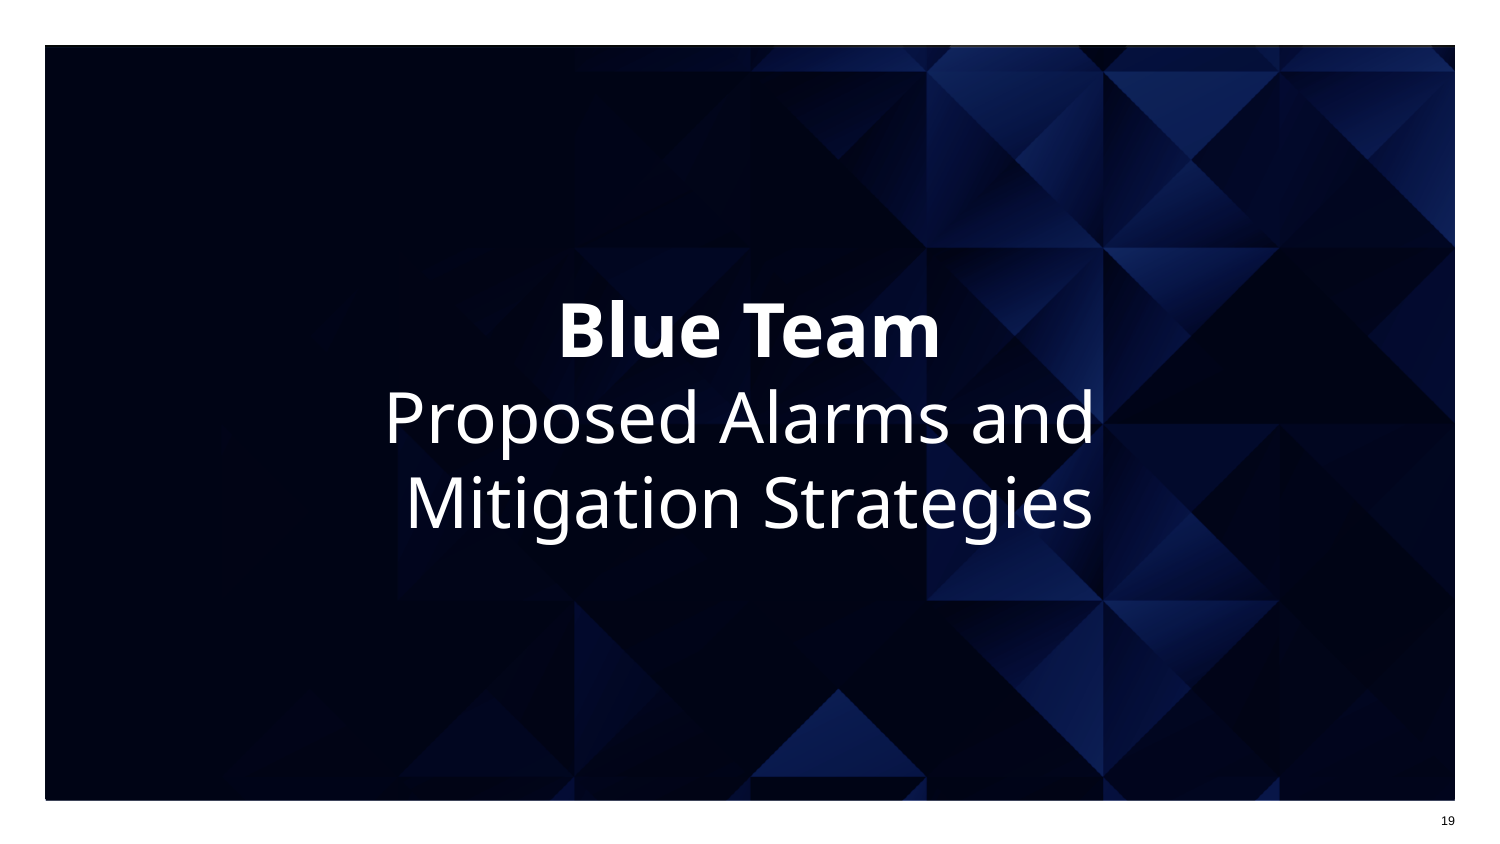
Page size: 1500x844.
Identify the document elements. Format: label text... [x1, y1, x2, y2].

picture [44, 45, 1456, 802]
text_box 19 [1411, 813, 1455, 831]
